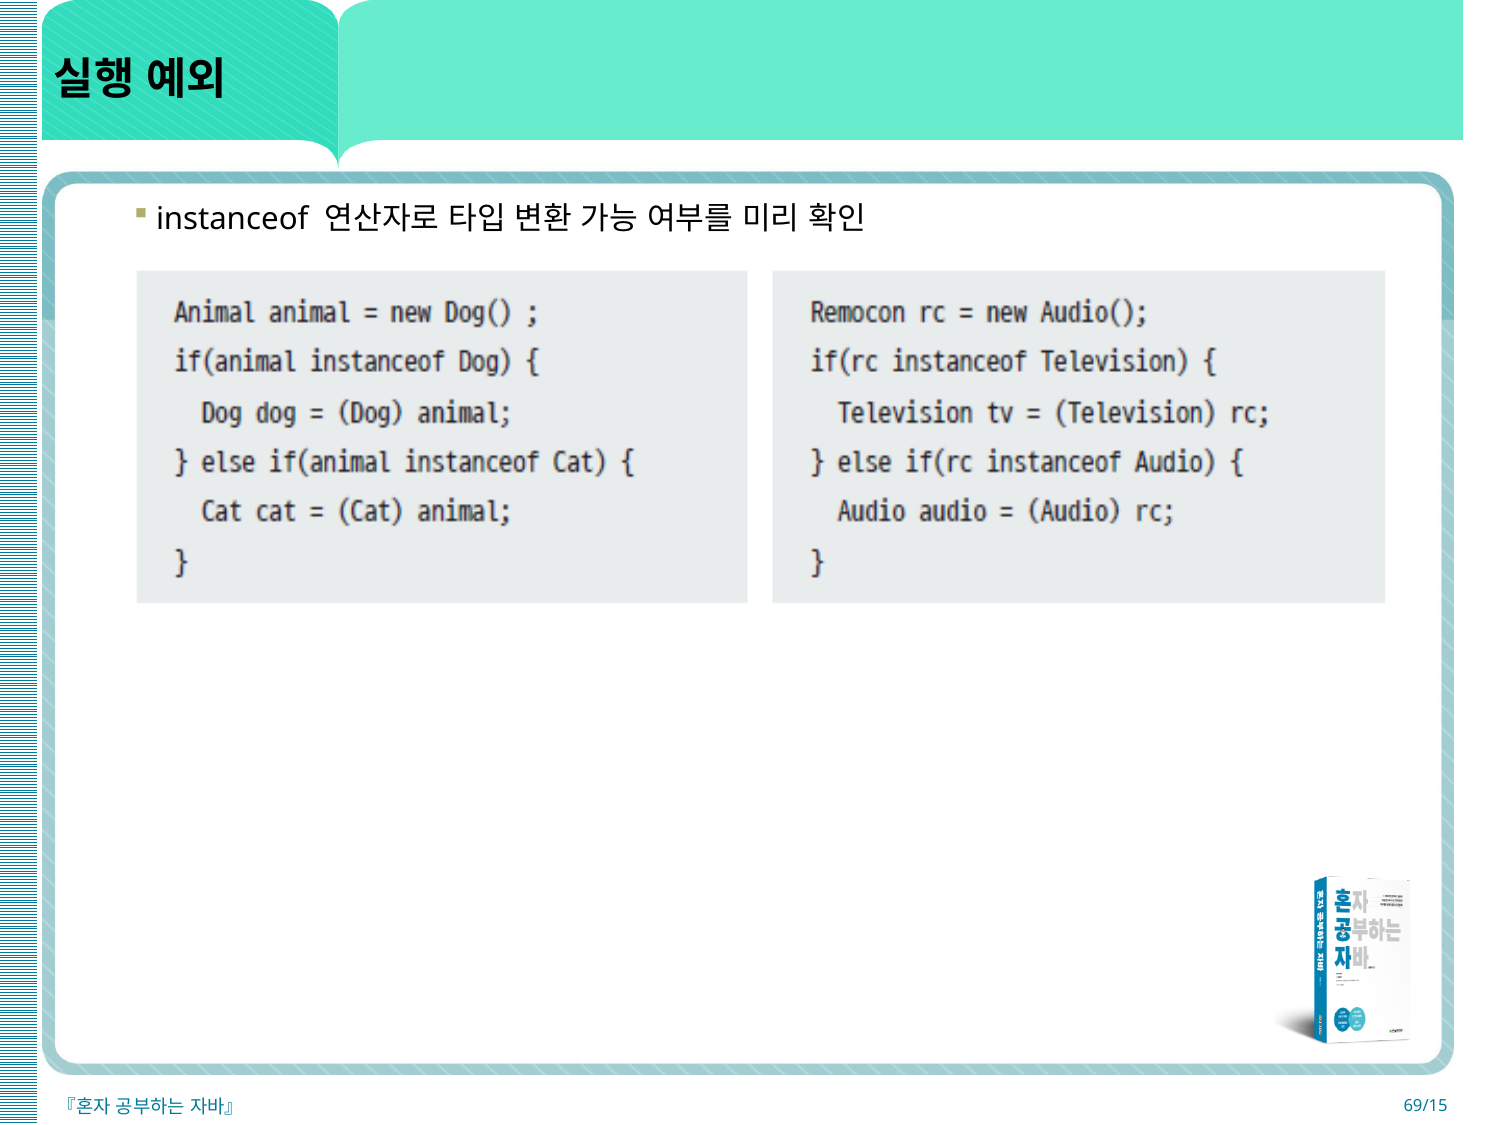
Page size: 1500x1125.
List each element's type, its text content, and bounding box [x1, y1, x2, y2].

picture [68, 1097, 75, 1110]
list instanceof 연산자로 타입 변환 가능 여부를 미리 확인 [75, 187, 1500, 1125]
title 실행 예외 [39, 42, 1280, 138]
picture [42, 0, 1463, 1075]
picture [124, 262, 1394, 613]
